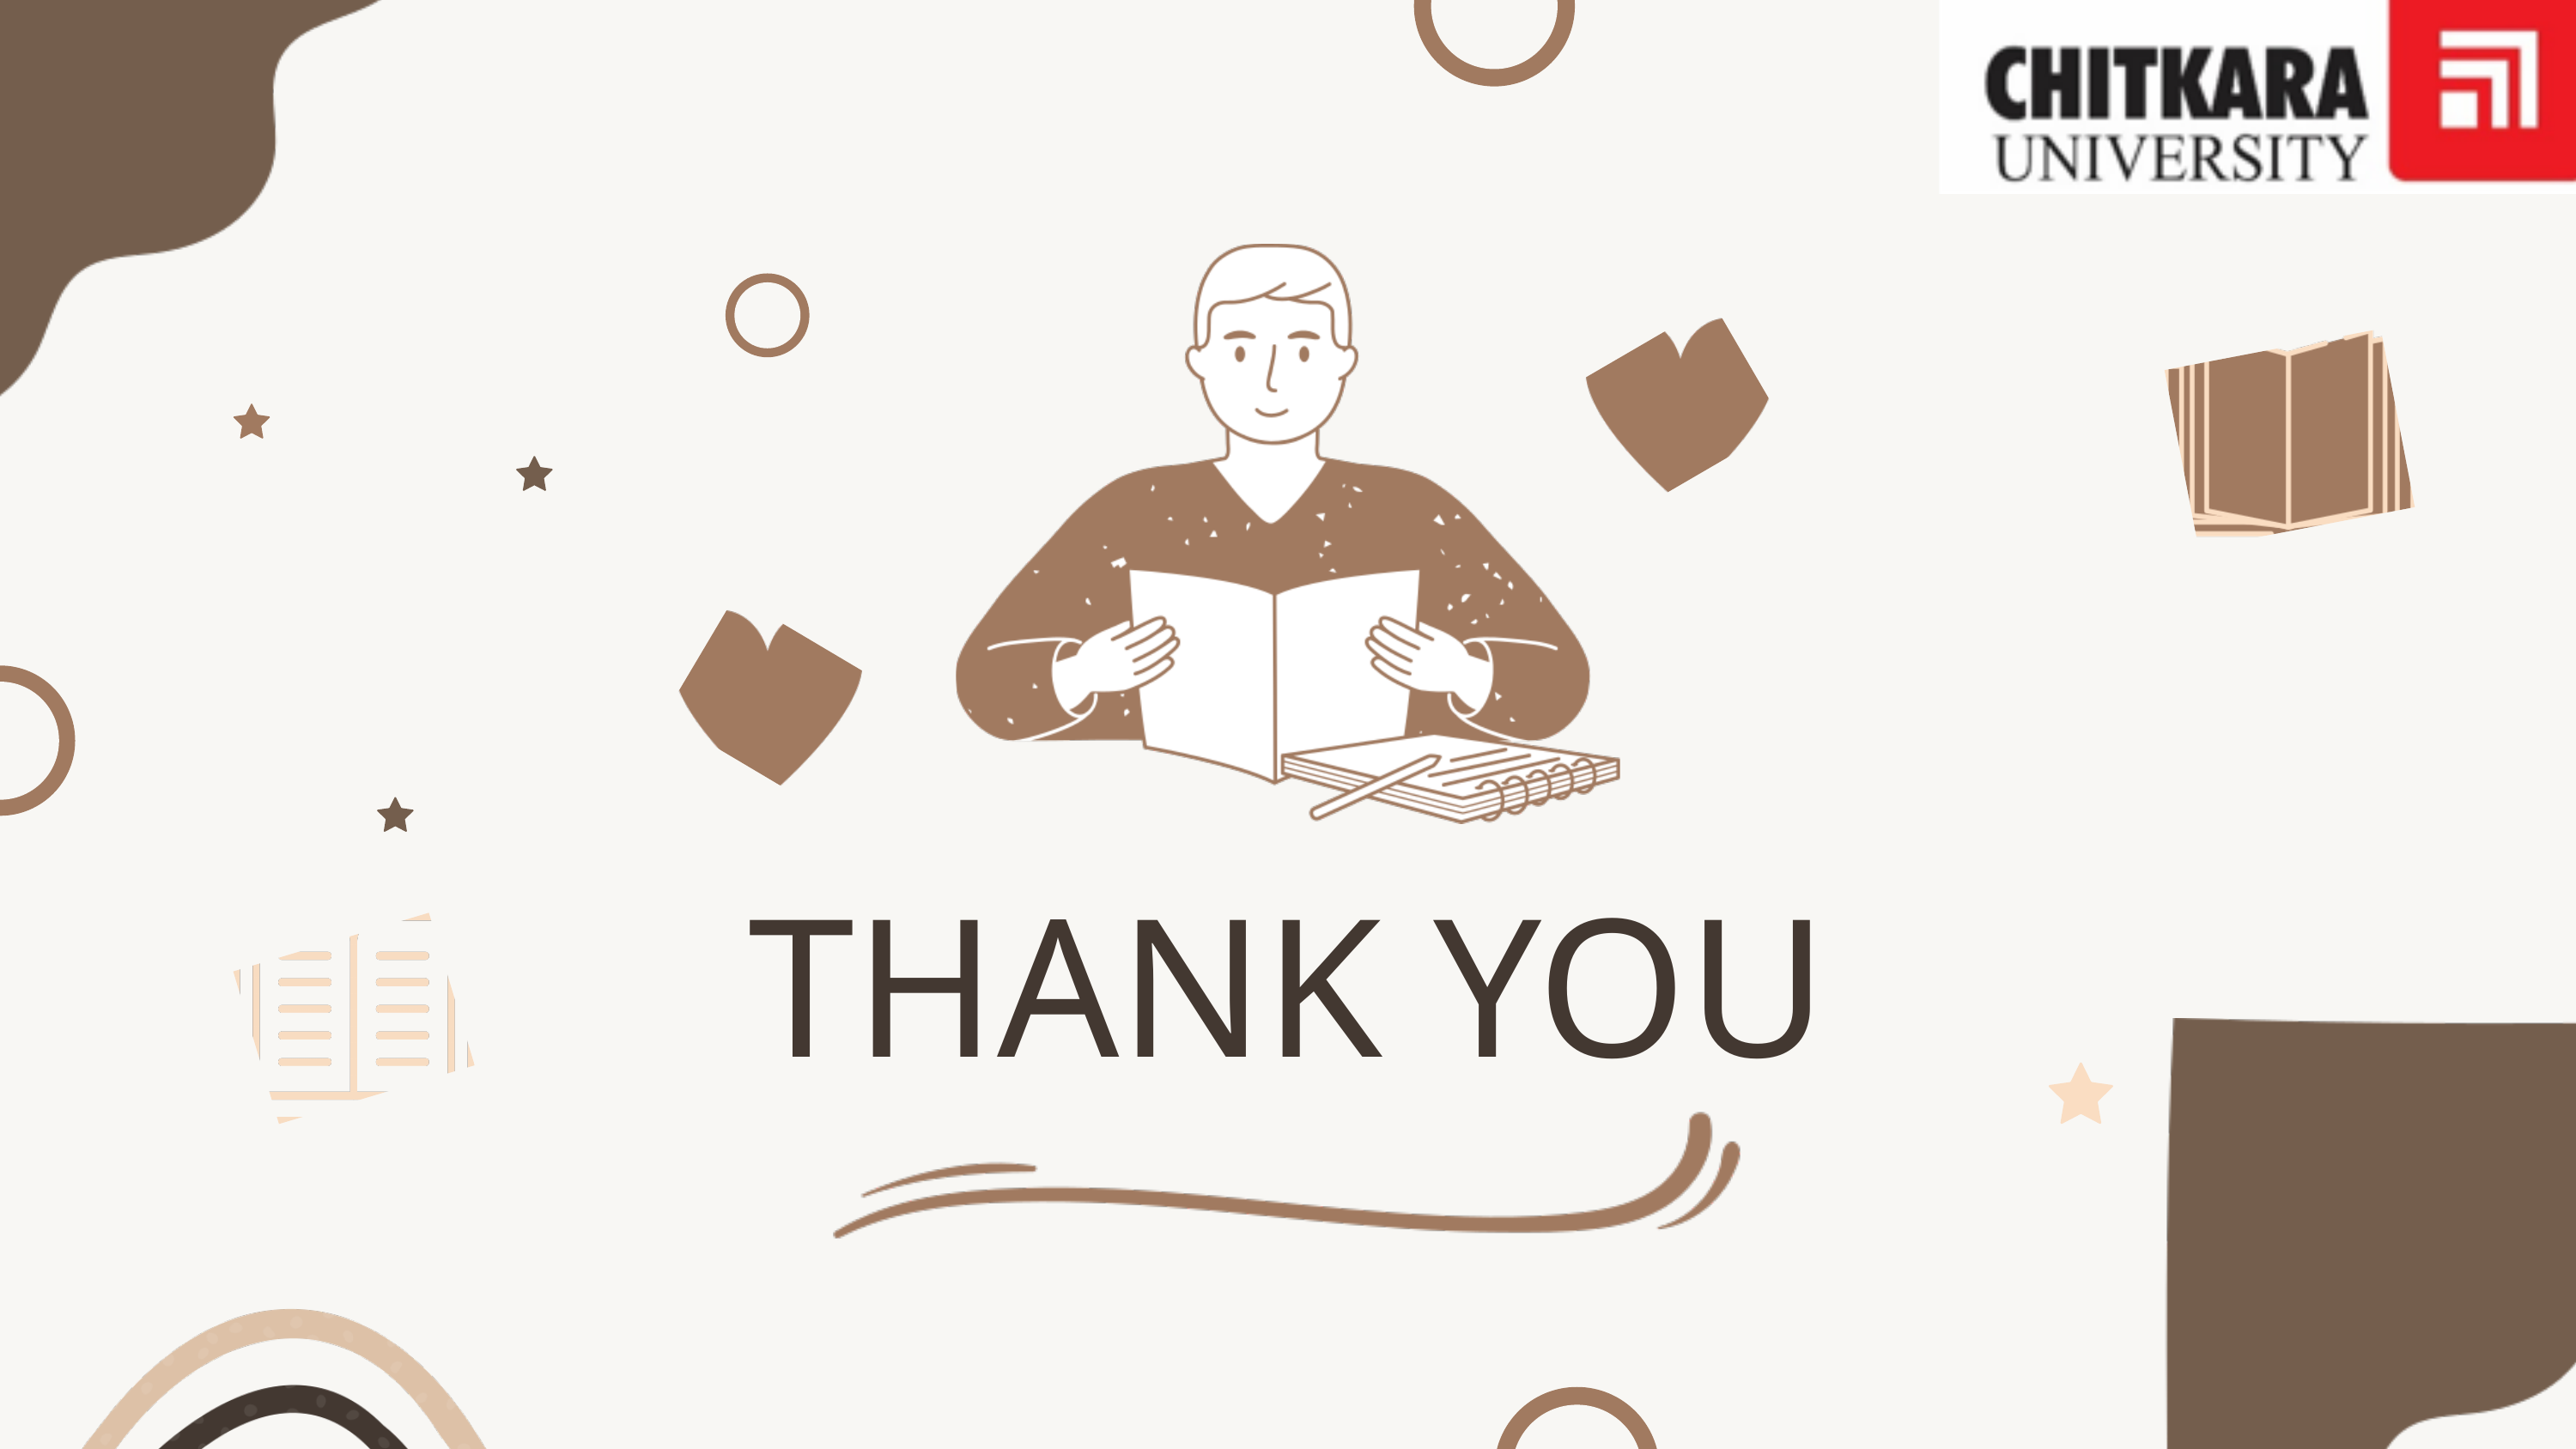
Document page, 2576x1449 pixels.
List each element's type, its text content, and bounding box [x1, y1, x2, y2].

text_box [233, 403, 270, 440]
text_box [515, 455, 553, 492]
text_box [2048, 1062, 2114, 1125]
text_box [832, 1109, 1744, 1240]
text_box [0, 0, 447, 439]
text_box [0, 665, 76, 816]
text_box [233, 912, 475, 1125]
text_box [376, 796, 415, 833]
text_box [663, 595, 872, 797]
text_box [2164, 1018, 2576, 1449]
text_box [2164, 328, 2415, 549]
text_box [1620, 303, 1784, 505]
text_box THANK YOU [580, 827, 1995, 1096]
text_box [1939, 0, 2576, 194]
text_box [956, 244, 1620, 824]
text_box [1413, 0, 1576, 87]
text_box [1494, 1386, 1660, 1449]
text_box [725, 273, 810, 358]
text_box [62, 1262, 535, 1449]
